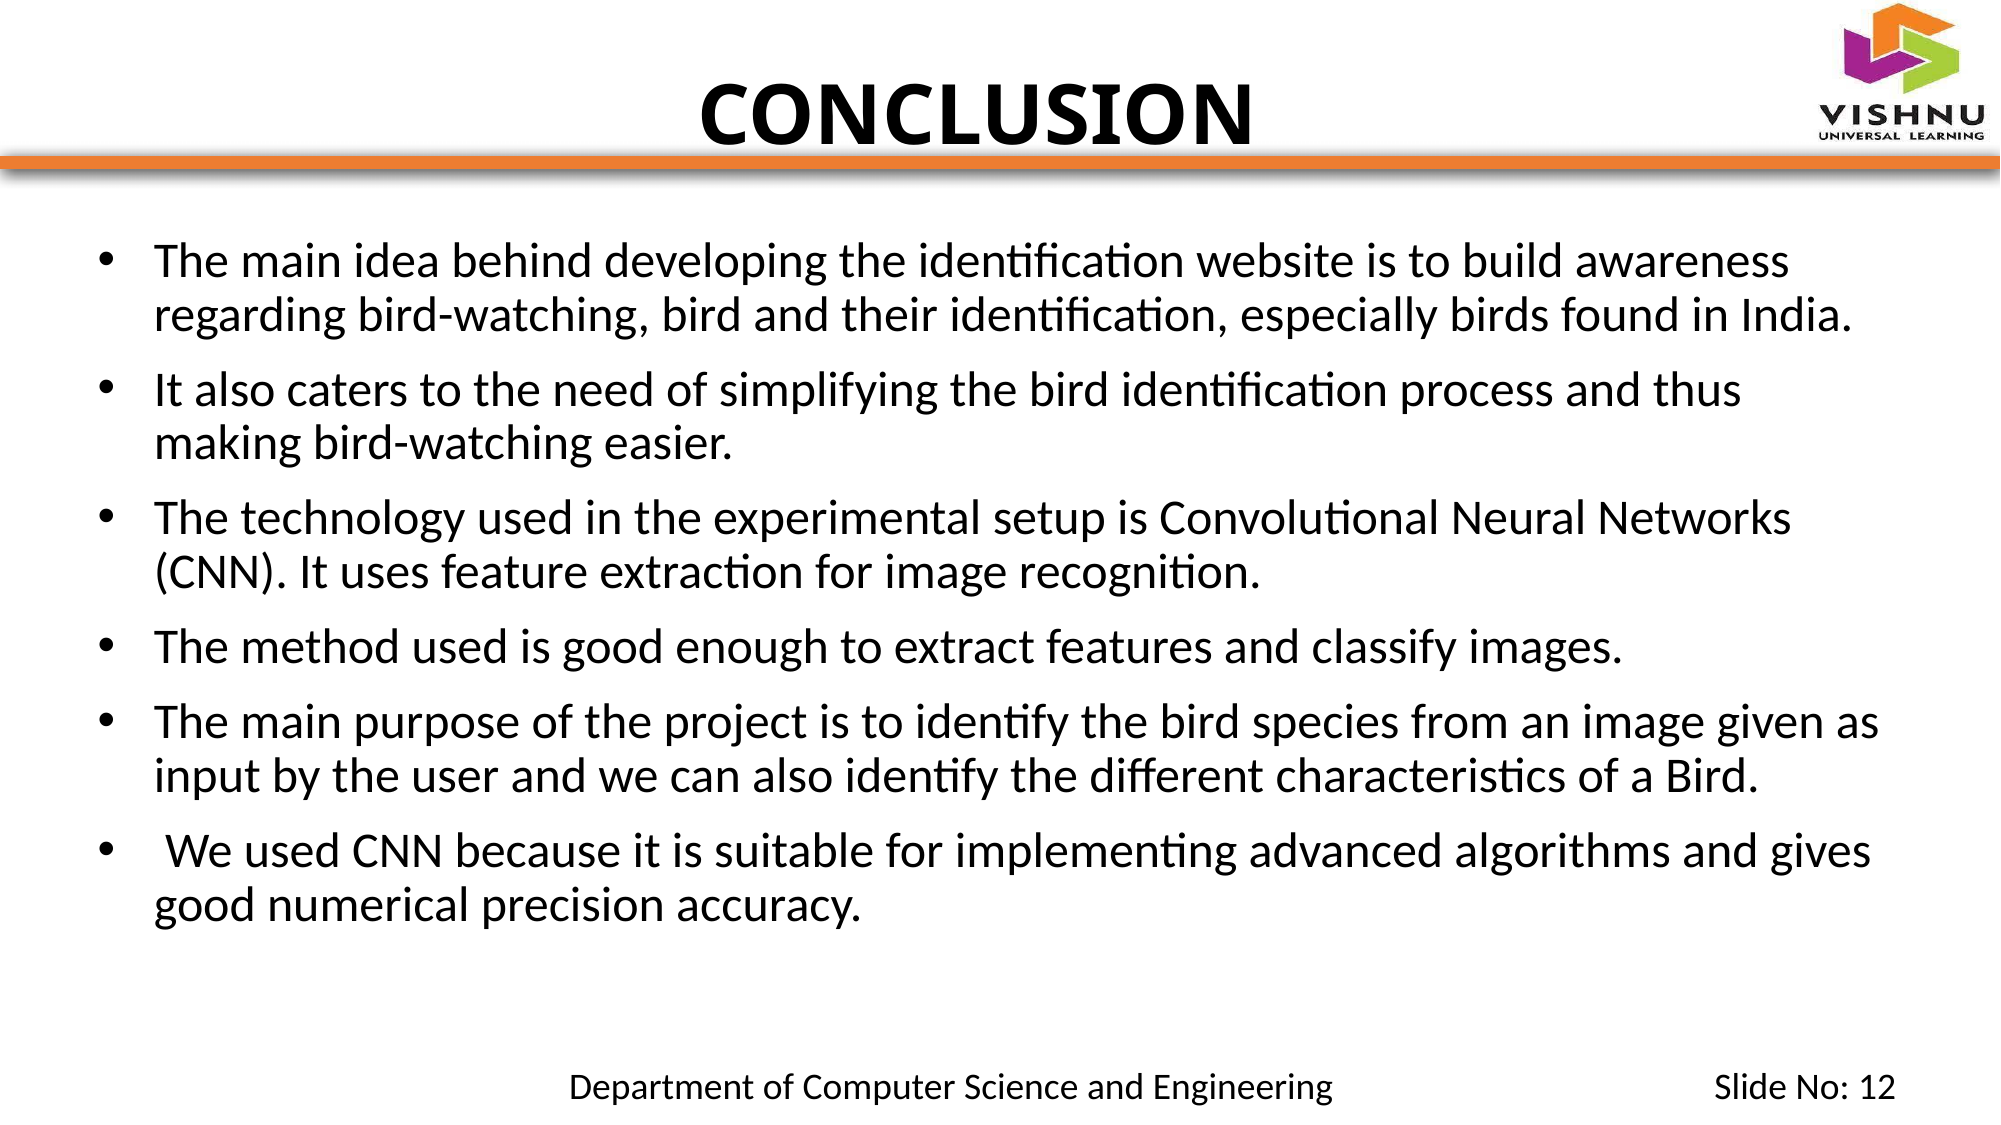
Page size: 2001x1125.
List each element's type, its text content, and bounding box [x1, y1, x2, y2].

text_box [0, 155, 2000, 170]
title CONCLUSION [82, 8, 1500, 142]
picture [1803, 0, 2000, 142]
text_box Department of Computer Science and Engineering Slide No: 12 [0, 1054, 2000, 1115]
subtitle The main idea behind developing the identification website is to build awareness regarding bird-watching, bird and their identification, especially birds found in India. It also caters to the need of simplifying the bird identification process and thus making bird-watching easier. The technology used in the experimental setup is Convolutional Neural Networks (CNN). It uses feature extraction for image recognition. The method used is good enough to extract features and classify images. The main purpose of the project is to identify the bird species from an image given as input by the user and we can also identify the different characteristics of a Bird. We used CNN because it is suitable for implementing advanced algorithms and gives good numerical precision accuracy. [82, 226, 1908, 1007]
